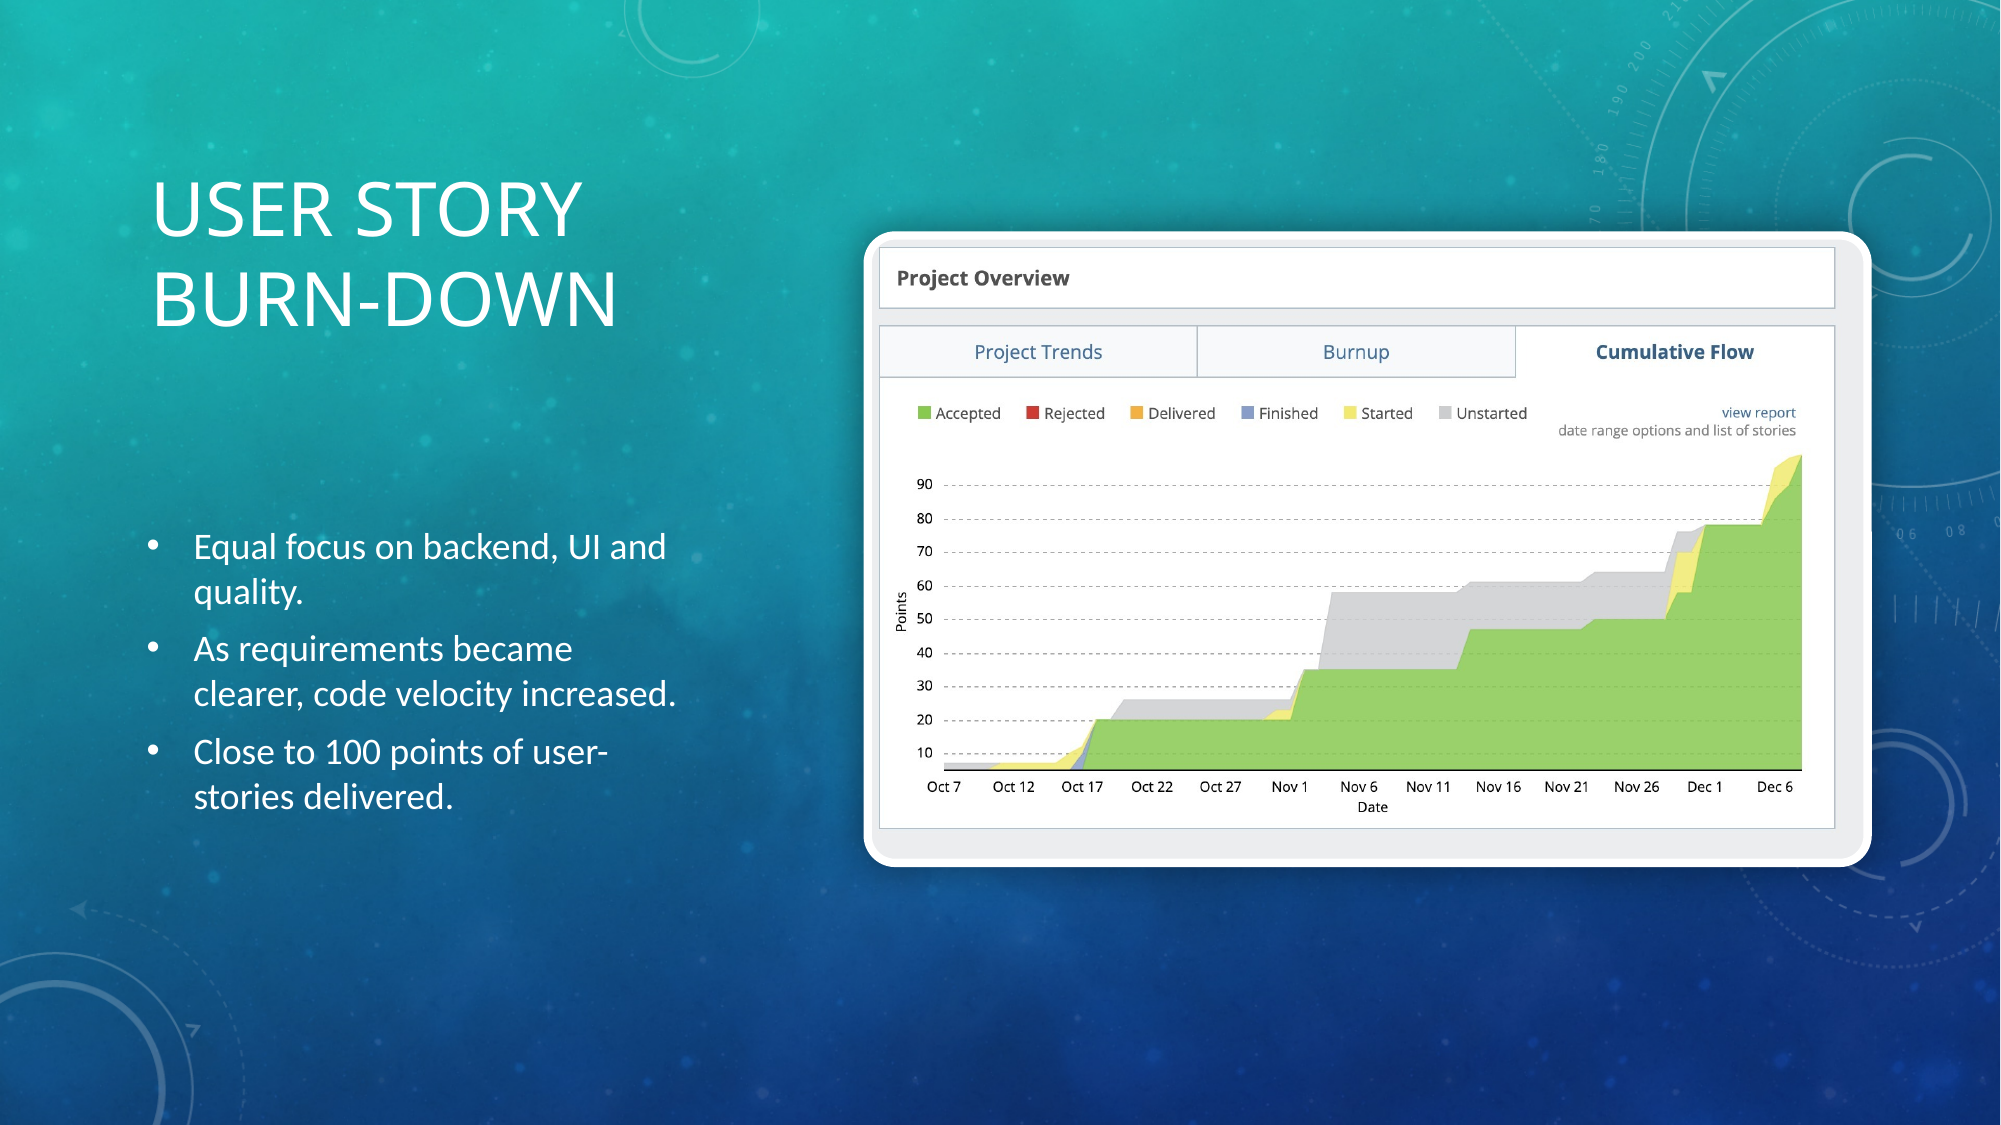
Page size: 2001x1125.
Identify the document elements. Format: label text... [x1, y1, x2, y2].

picture [0, 0, 2001, 1125]
list Equal focus on backend, UI and quality. As requirements became clearer, code velocity increased. Close to 100 points of user-stories delivered. [131, 370, 789, 968]
title User Story Burn-Down [135, 132, 789, 370]
